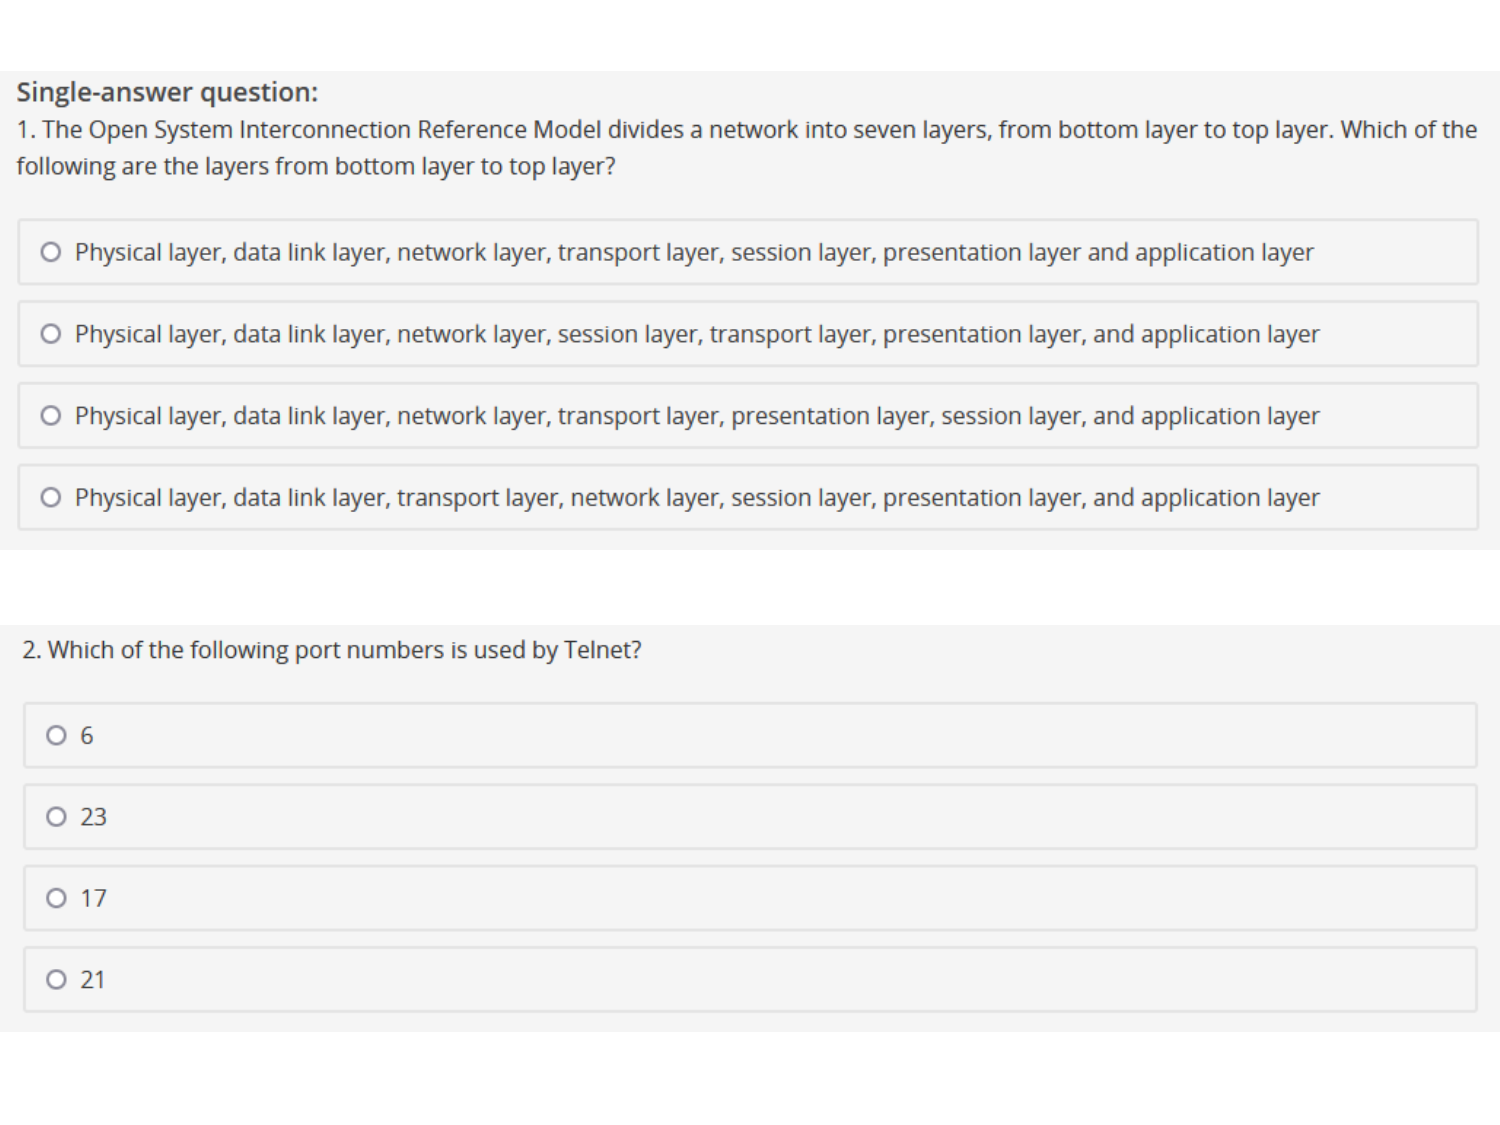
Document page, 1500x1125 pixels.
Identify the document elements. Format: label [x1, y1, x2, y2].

picture [0, 625, 1500, 1032]
list [0, 71, 1500, 550]
